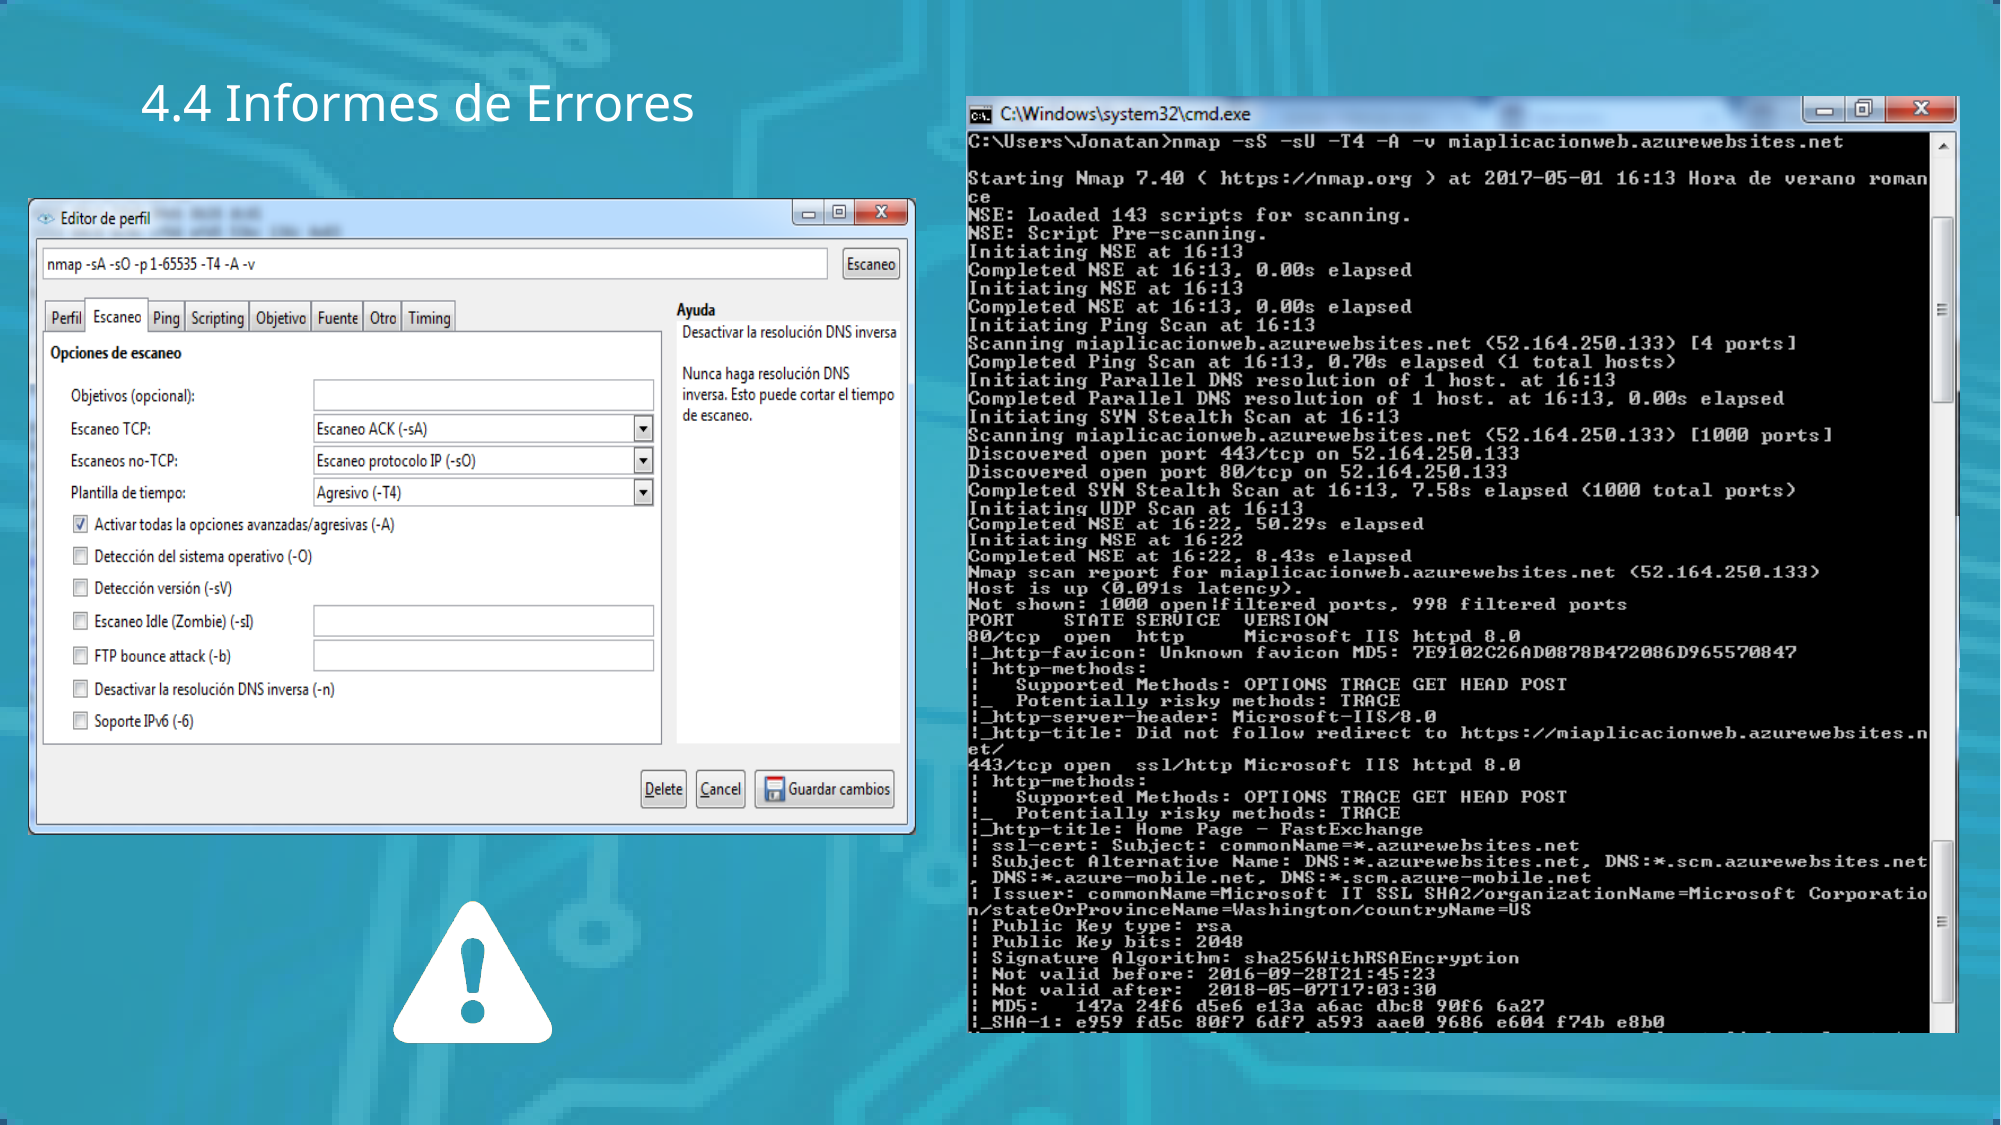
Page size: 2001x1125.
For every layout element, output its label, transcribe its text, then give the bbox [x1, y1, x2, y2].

text_box 4.4 Informes de Errores [127, 63, 712, 139]
picture [0, 0, 2001, 1125]
